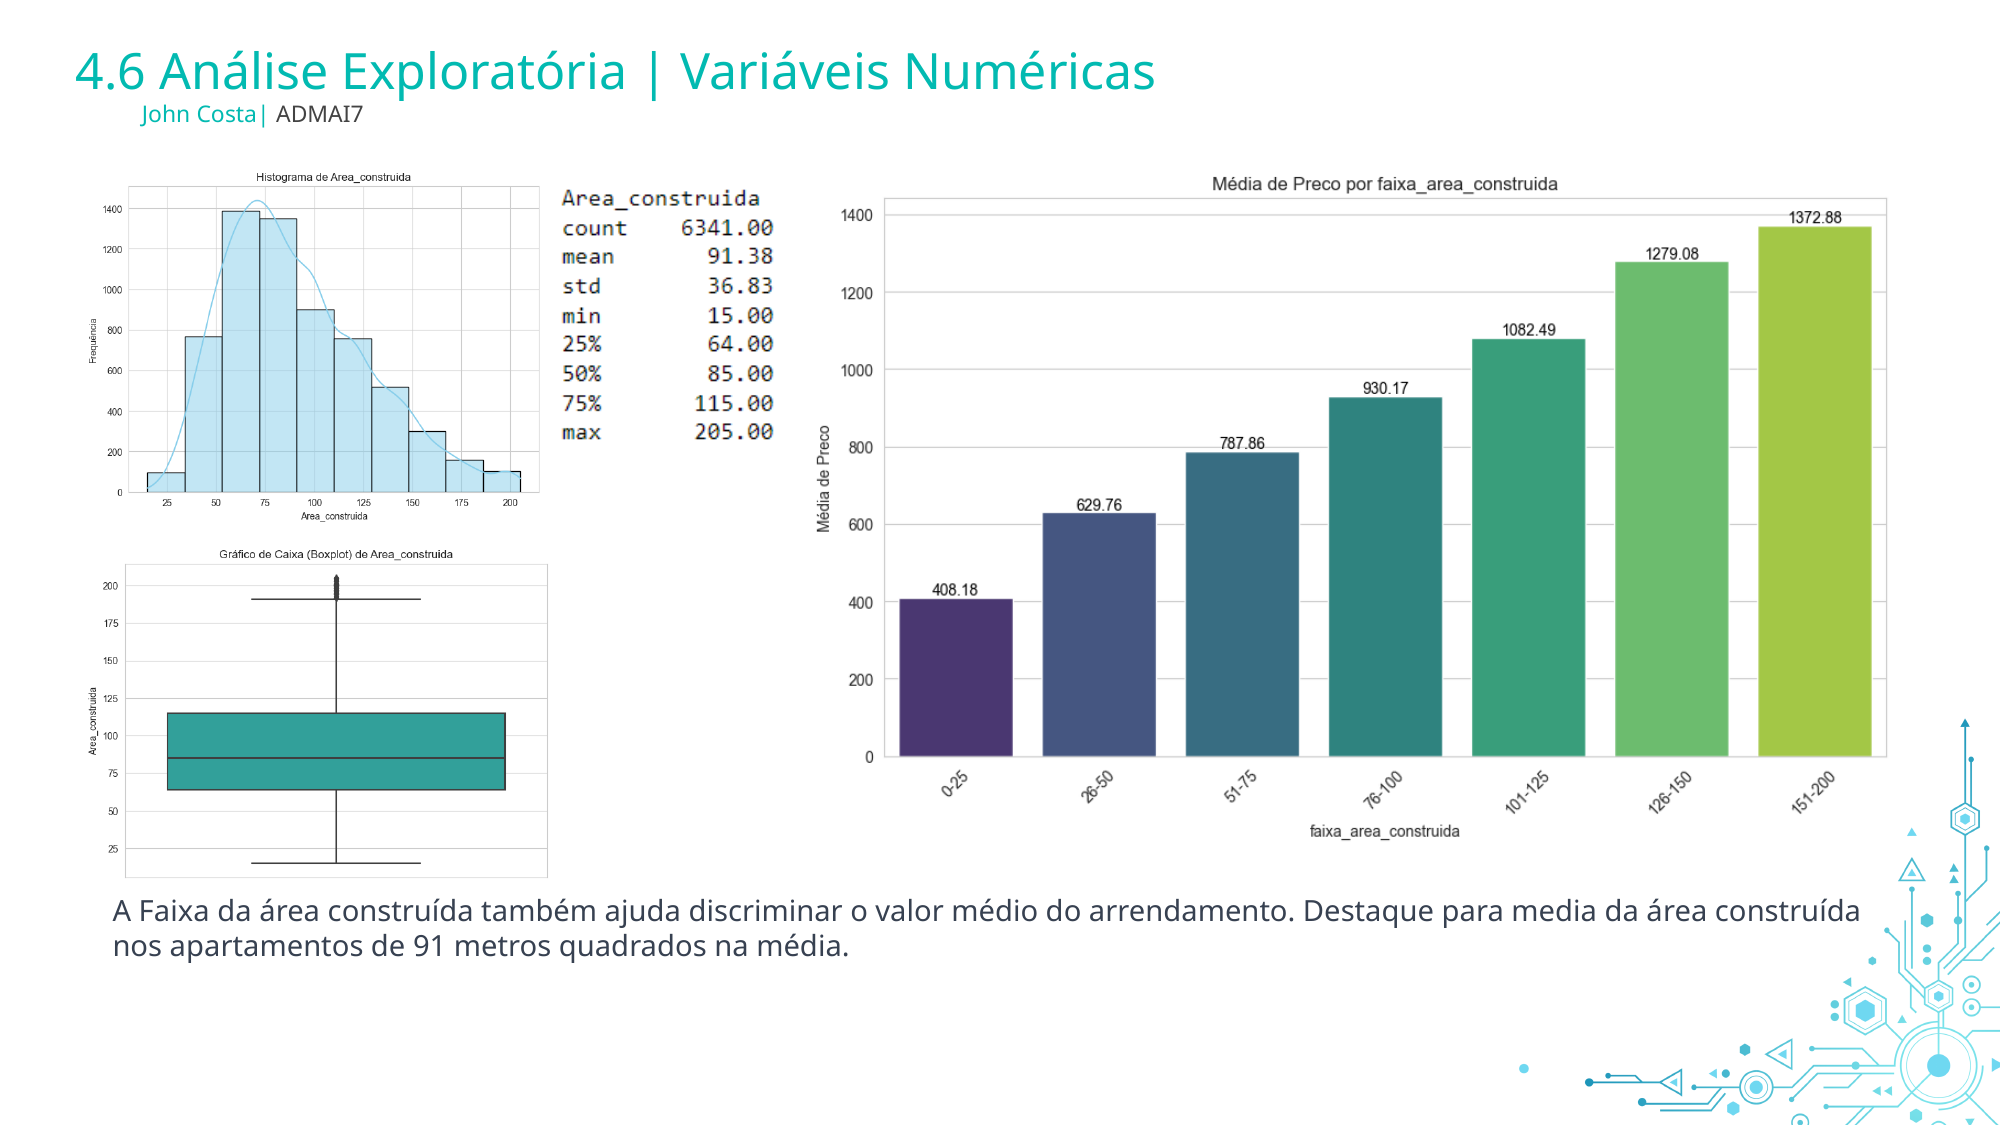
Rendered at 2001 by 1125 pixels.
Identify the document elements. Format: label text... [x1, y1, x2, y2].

picture [807, 166, 2000, 1125]
text_box A Faixa da área construída também ajuda discriminar o valor médio do arrendamento. Destaque para media da área construída nos apartamentos de 91 metros quadrados na média. [97, 884, 1518, 970]
picture [82, 542, 553, 884]
picture [82, 166, 789, 527]
text_box 4.6 Análise Exploratória | Variáveis Numéricas John Costa| ADMAI7 [60, 24, 1674, 142]
